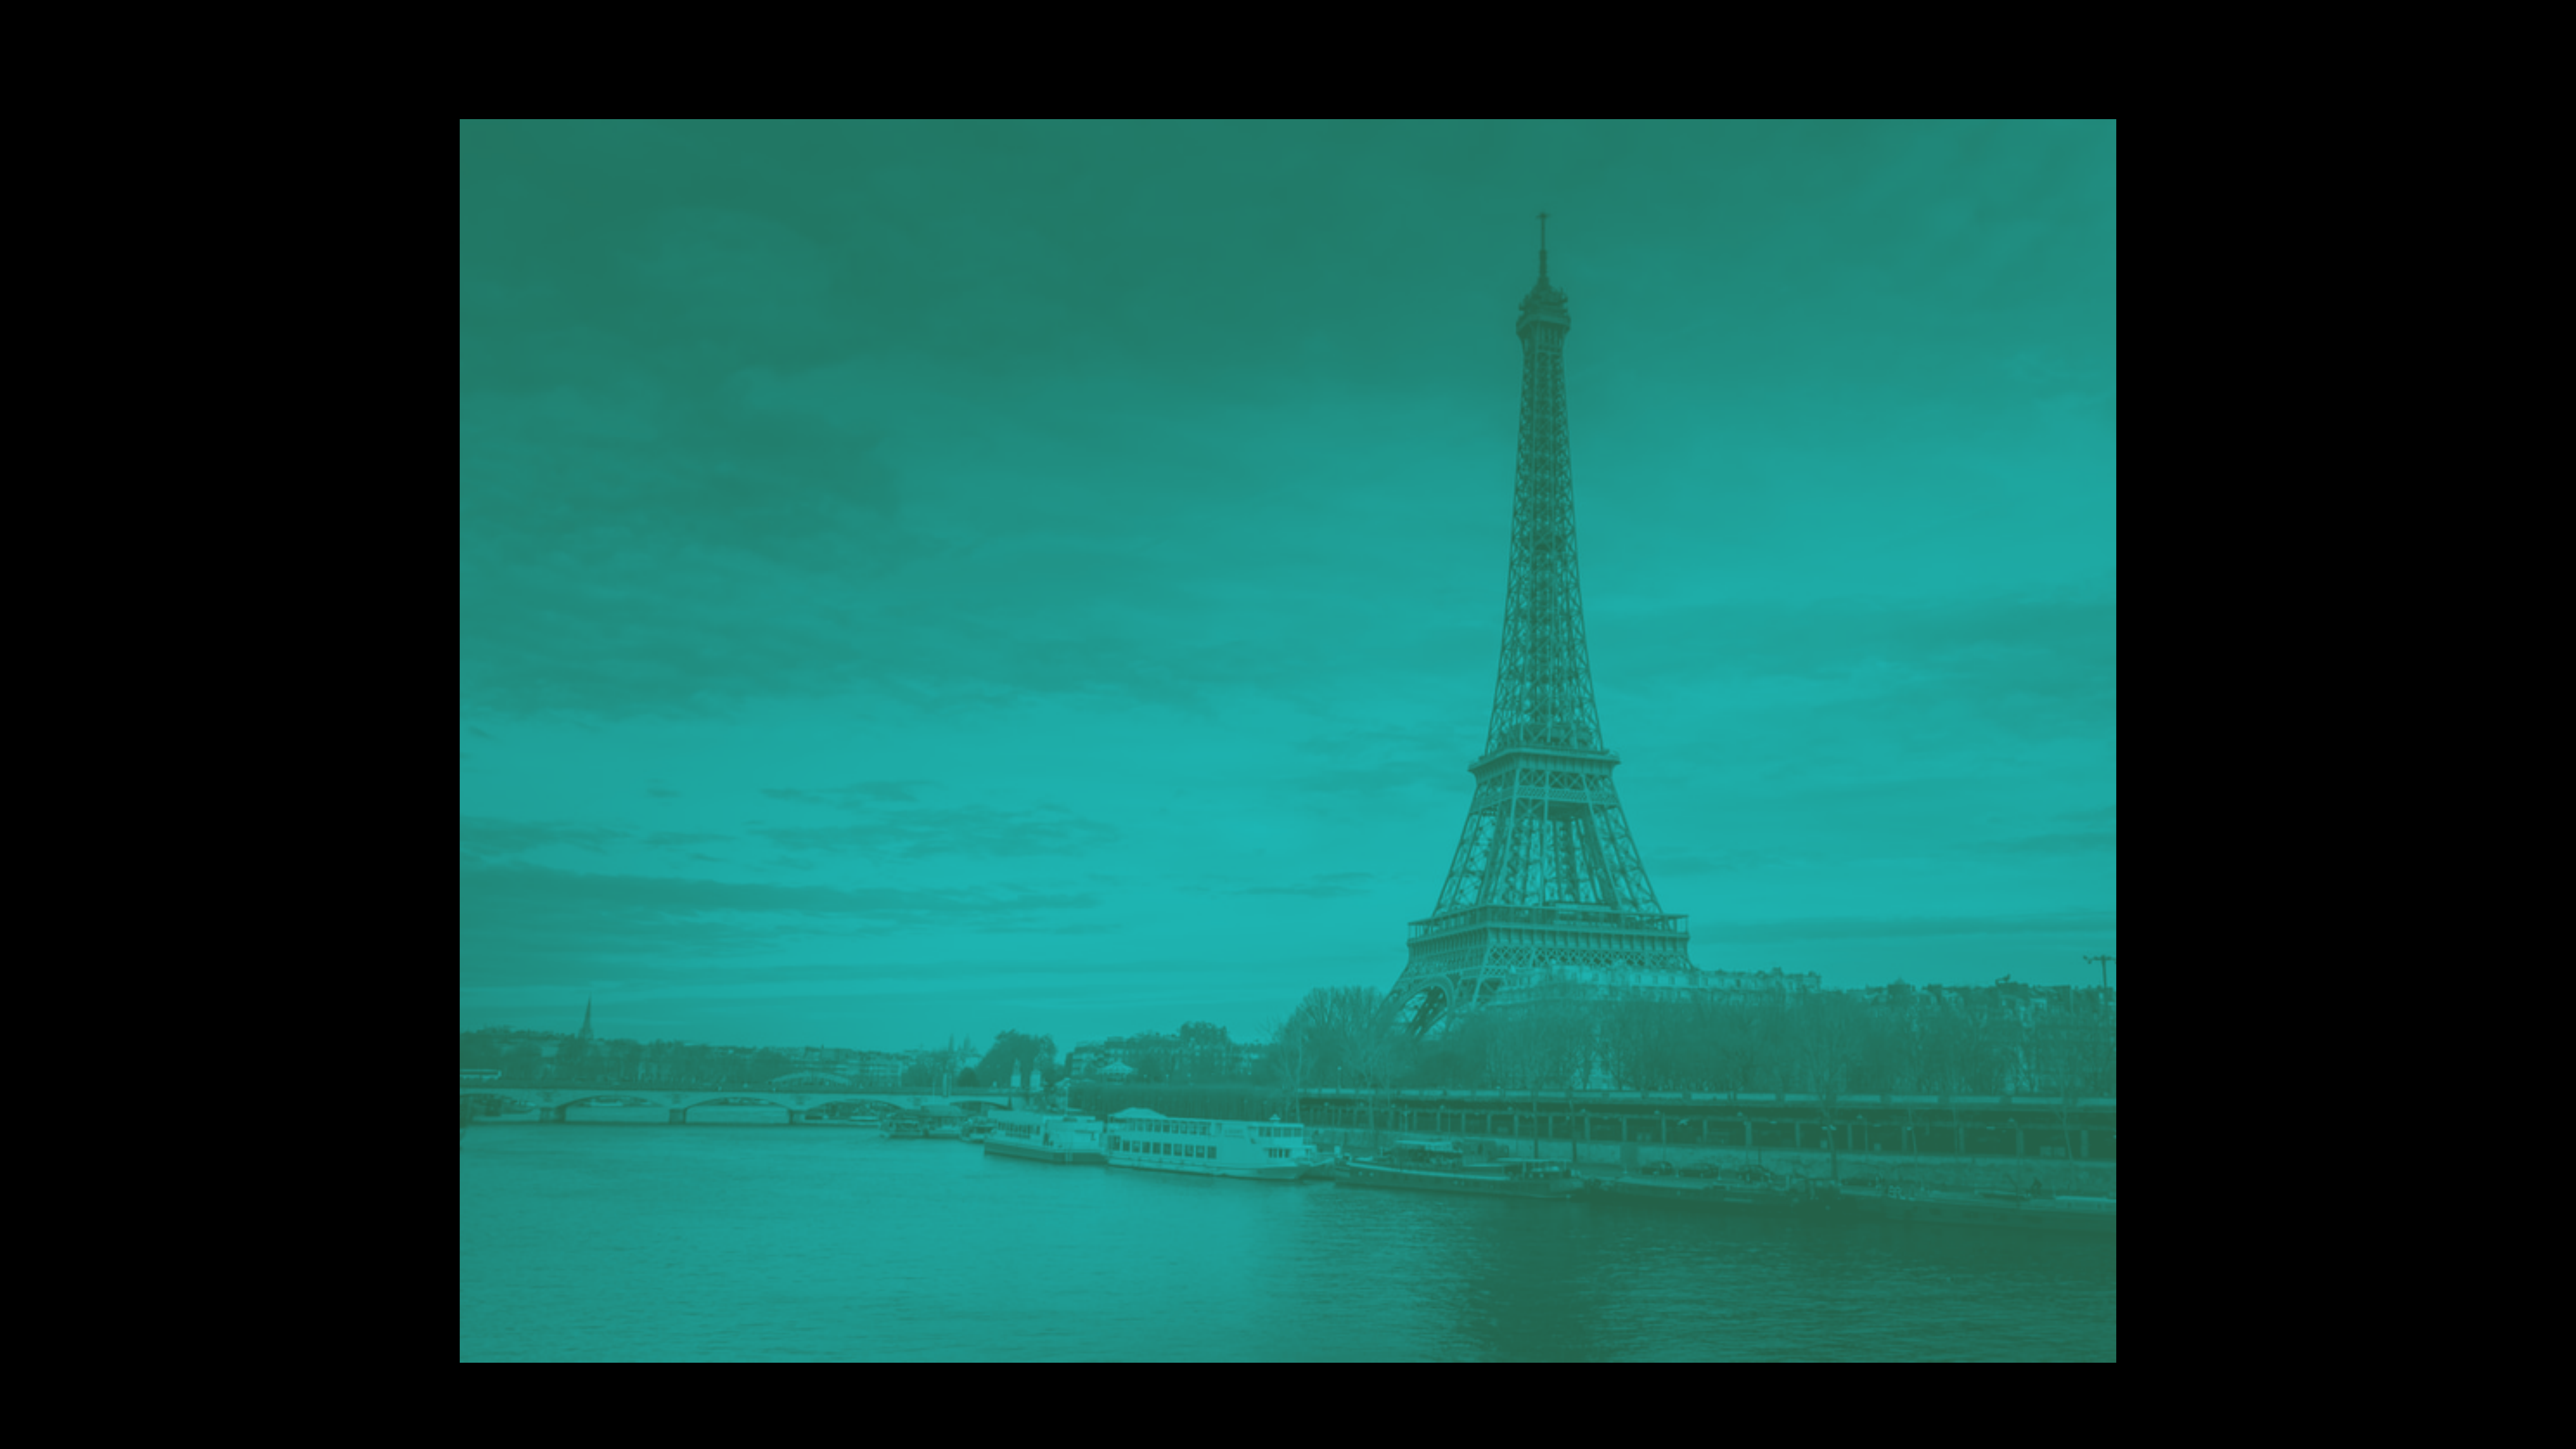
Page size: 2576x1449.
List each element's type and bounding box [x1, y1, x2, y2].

picture [459, 119, 2117, 1363]
